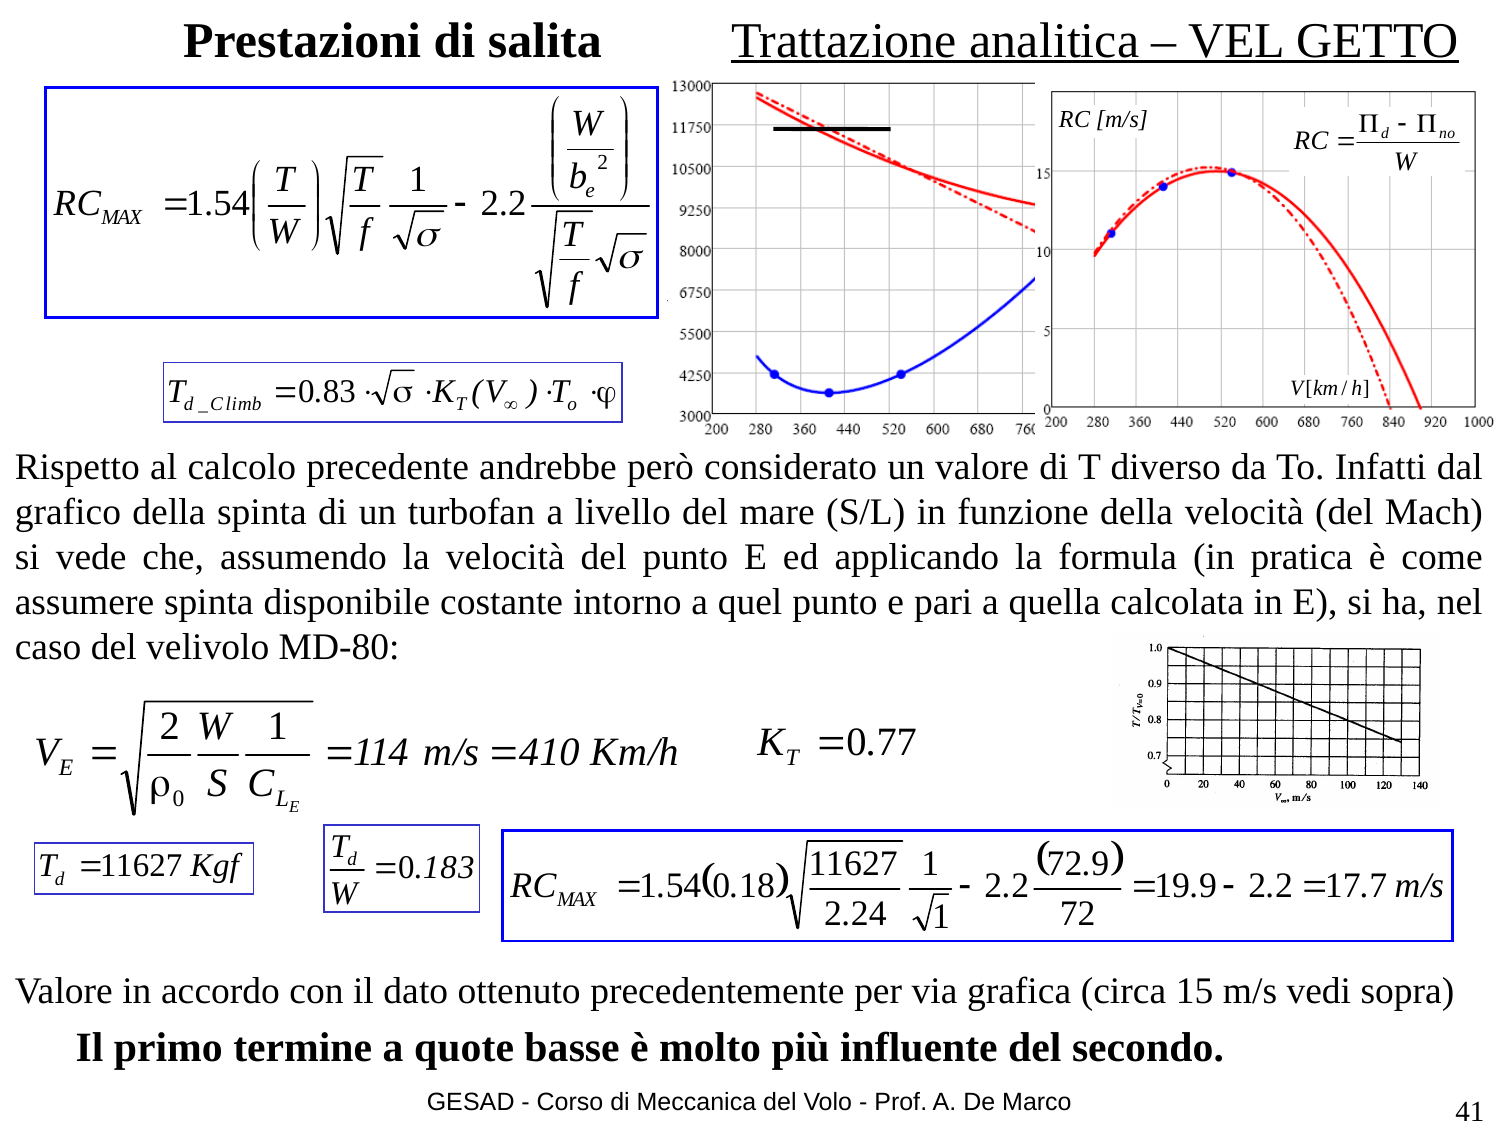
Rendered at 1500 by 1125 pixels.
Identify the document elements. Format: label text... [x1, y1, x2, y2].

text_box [34, 843, 253, 894]
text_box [1288, 106, 1466, 177]
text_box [31, 691, 687, 826]
text_box Trattazione analitica – VEL GETTO [716, 1, 1475, 75]
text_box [1054, 105, 1153, 139]
title Prestazioni di salita [0, 1, 716, 75]
picture [1112, 632, 1442, 811]
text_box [1288, 374, 1372, 405]
slide_number 41 [1200, 1084, 1500, 1125]
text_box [163, 363, 622, 422]
text_box Il primo termine a quote basse è molto più influente del secondo. [60, 1019, 1251, 1078]
text_box Valore in accordo con il dato ottenuto precedentemente per via grafica (circa 15 m/s vedi sopra) [0, 958, 1500, 1019]
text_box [749, 714, 926, 773]
text_box Rispetto al calcolo precedente andrebbe però considerato un valore di T diverso da To. Infatti dal grafico della spinta di un turbofan a livello del mare (S/L) in funzione della velocità (del Mach) si vede che, assumendo la velocità del punto E ed applicando la formula (in pratica è come assumere spinta disponibile costante intorno a quel punto e pari a quella calcolata in E), si ha, nel caso del velivolo MD-80: [0, 434, 1500, 675]
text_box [503, 831, 1452, 940]
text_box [324, 825, 479, 912]
picture [667, 70, 1500, 445]
footer GESAD - Corso di Meccanica del Volo - Prof. A. De Marco [300, 1077, 1200, 1125]
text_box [46, 88, 657, 317]
